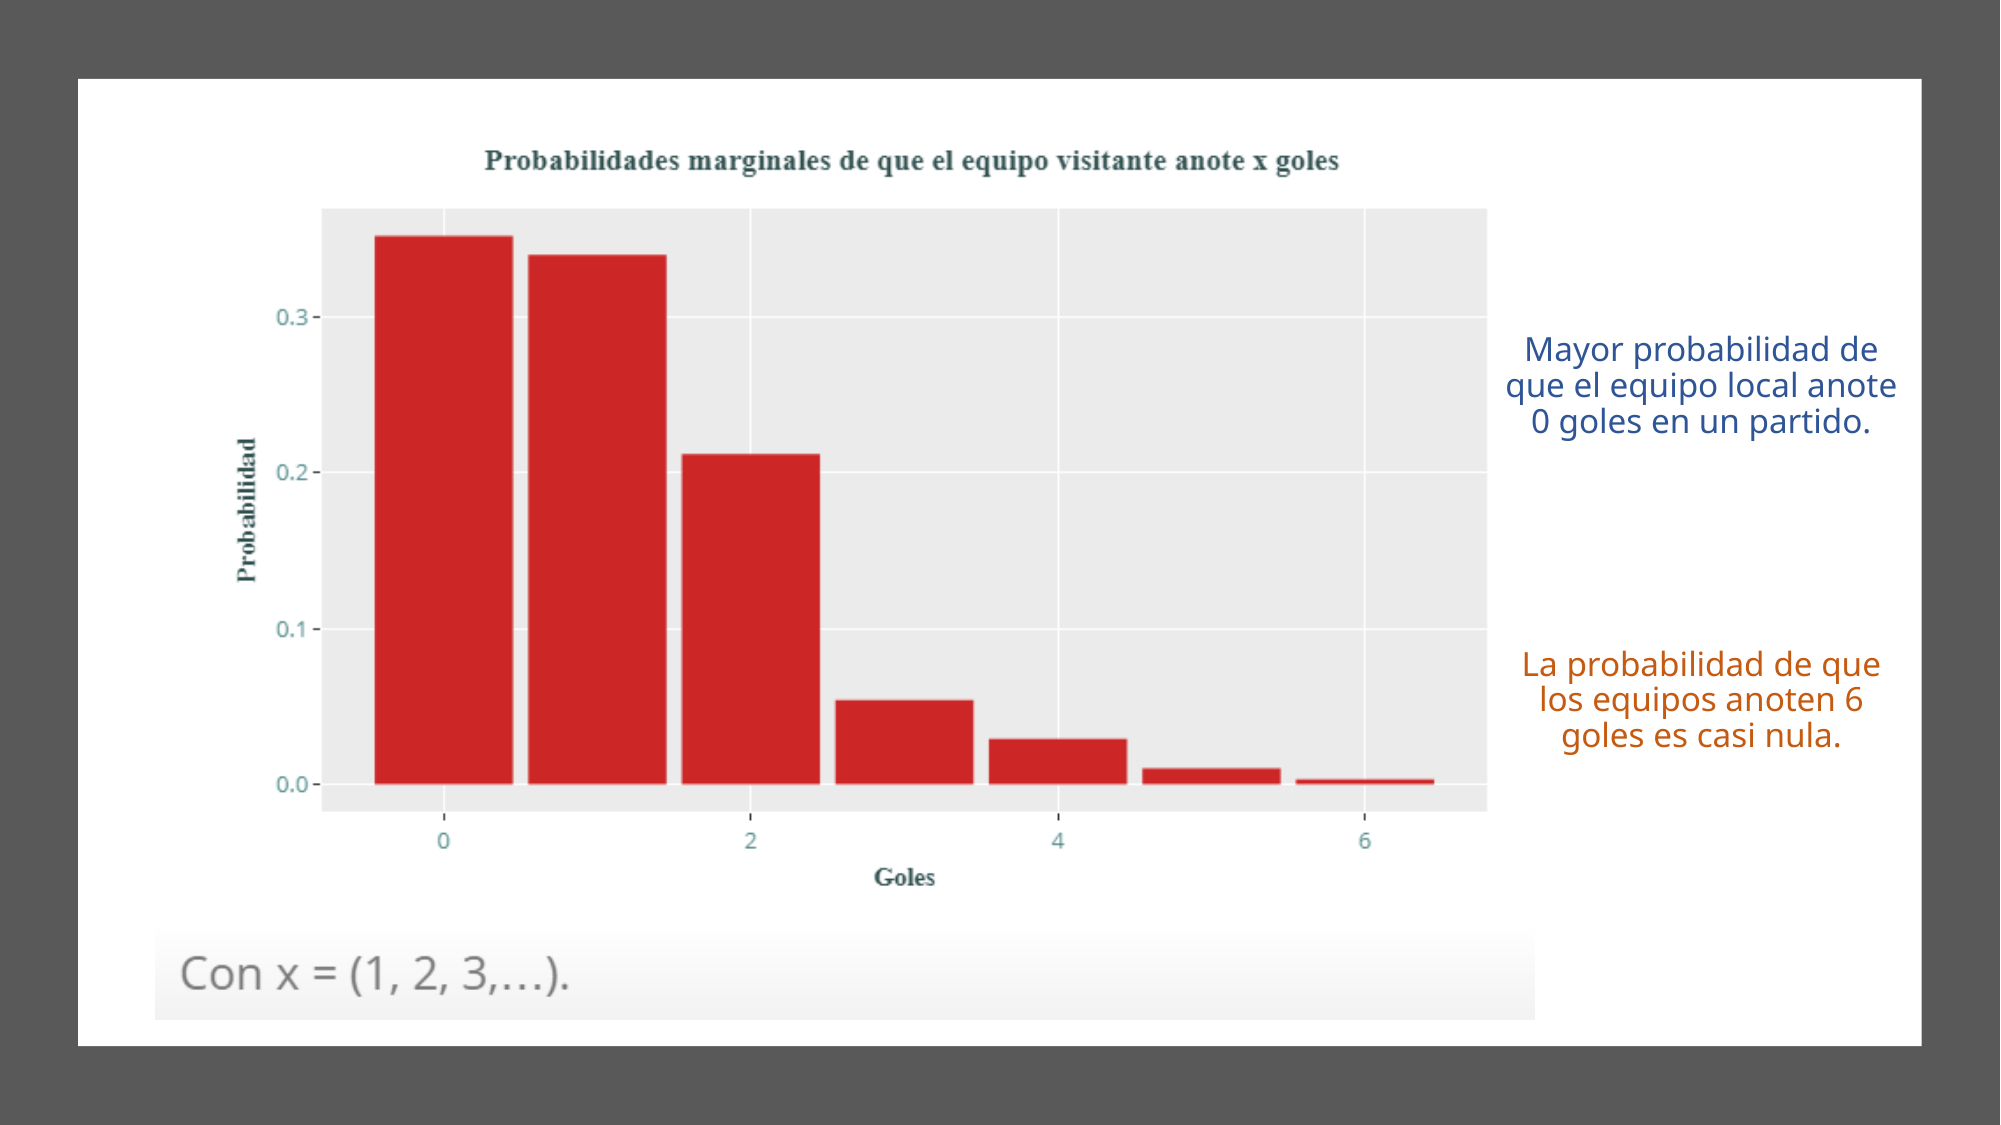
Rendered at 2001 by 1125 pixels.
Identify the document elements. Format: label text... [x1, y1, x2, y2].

picture [154, 105, 1535, 1020]
text_box Mayor probabilidad de que el equipo local anote 0 goles en un partido. [1535, 236, 1922, 498]
text_box La probabilidad de que los equipos anoten 6 goles es casi nula. [1535, 550, 1922, 812]
text_box [77, 78, 1923, 1047]
text_box [0, 0, 2000, 1125]
